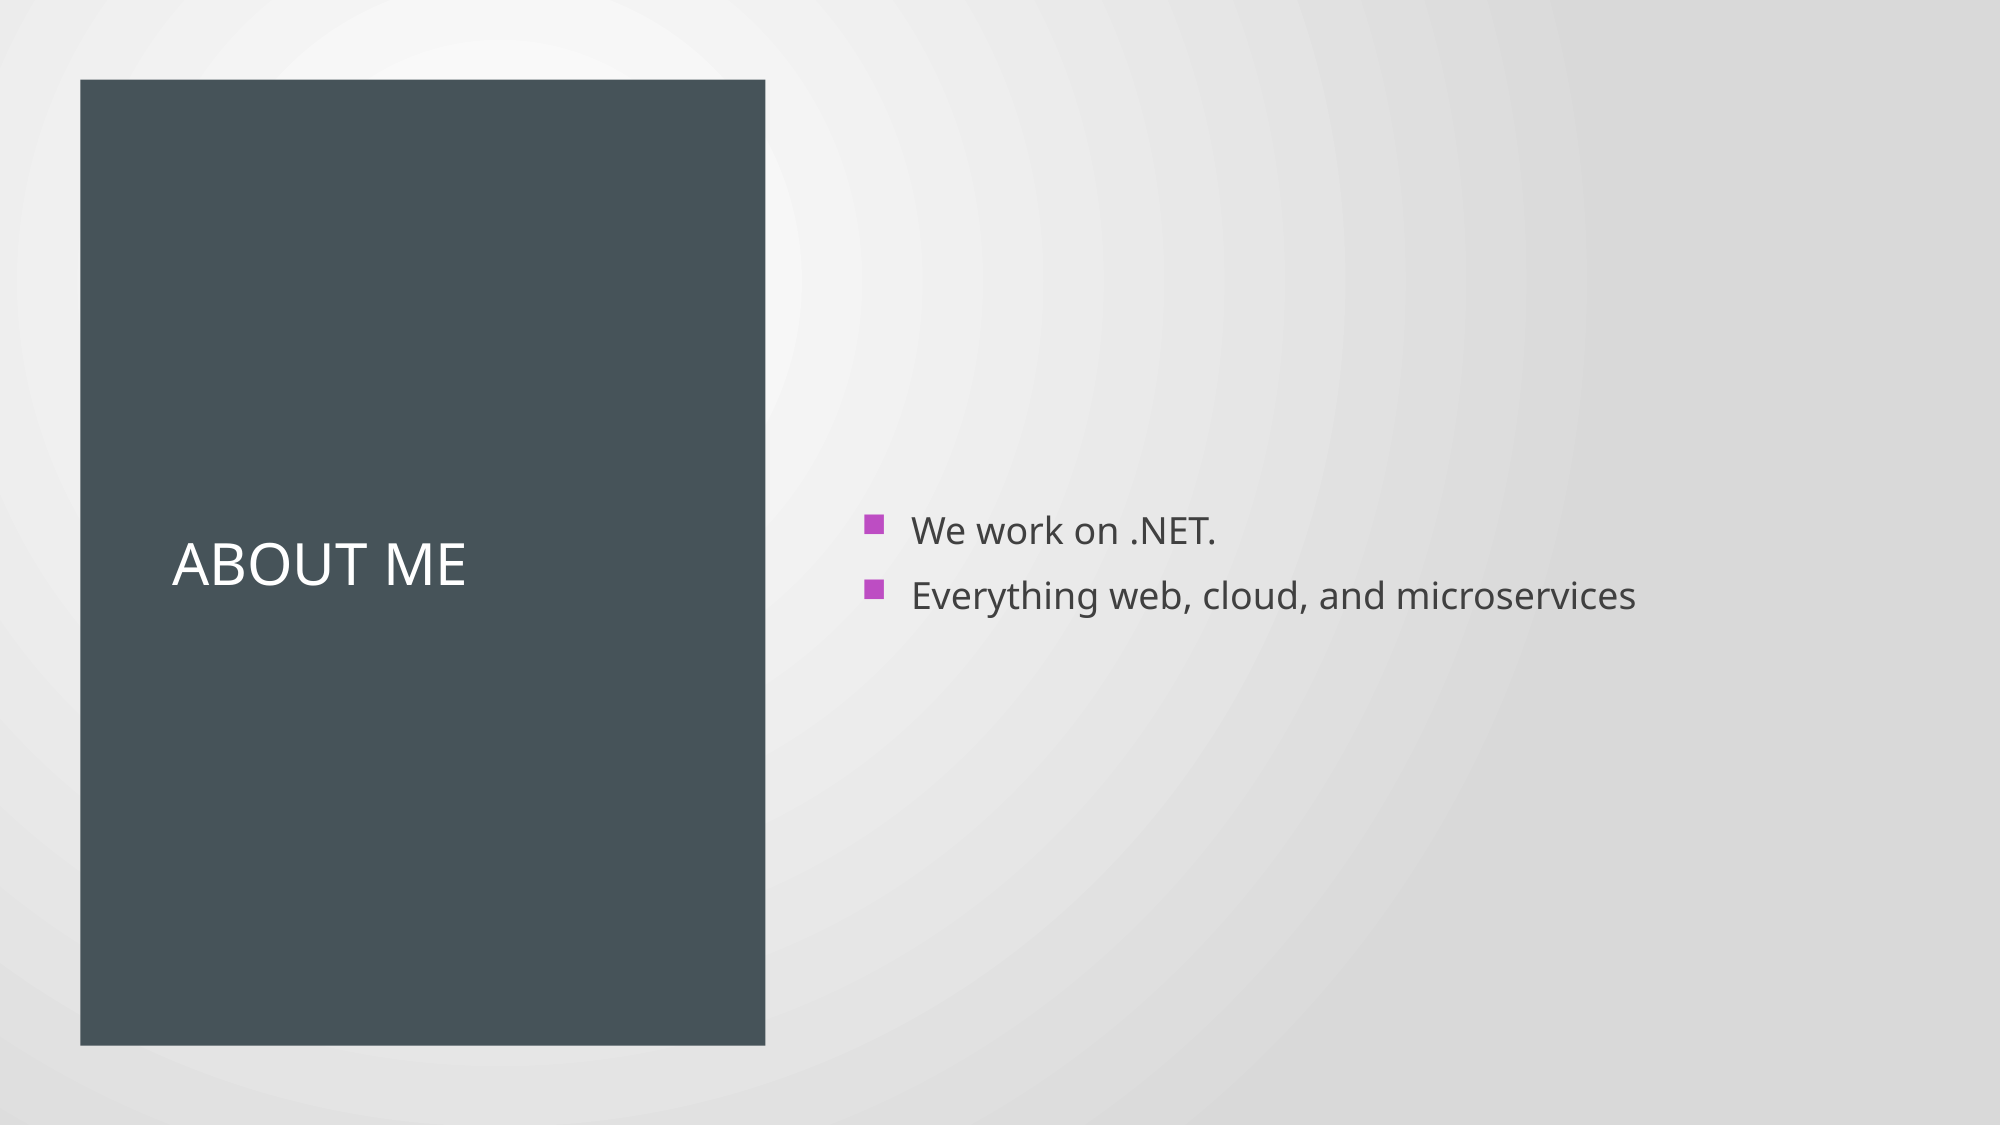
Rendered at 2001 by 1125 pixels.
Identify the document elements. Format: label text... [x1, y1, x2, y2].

text_box [79, 78, 767, 1047]
list We work on .NET. Everything web, cloud, and microservices [845, 182, 1848, 942]
title About ME [157, 182, 694, 942]
text_box [0, 0, 2000, 1125]
